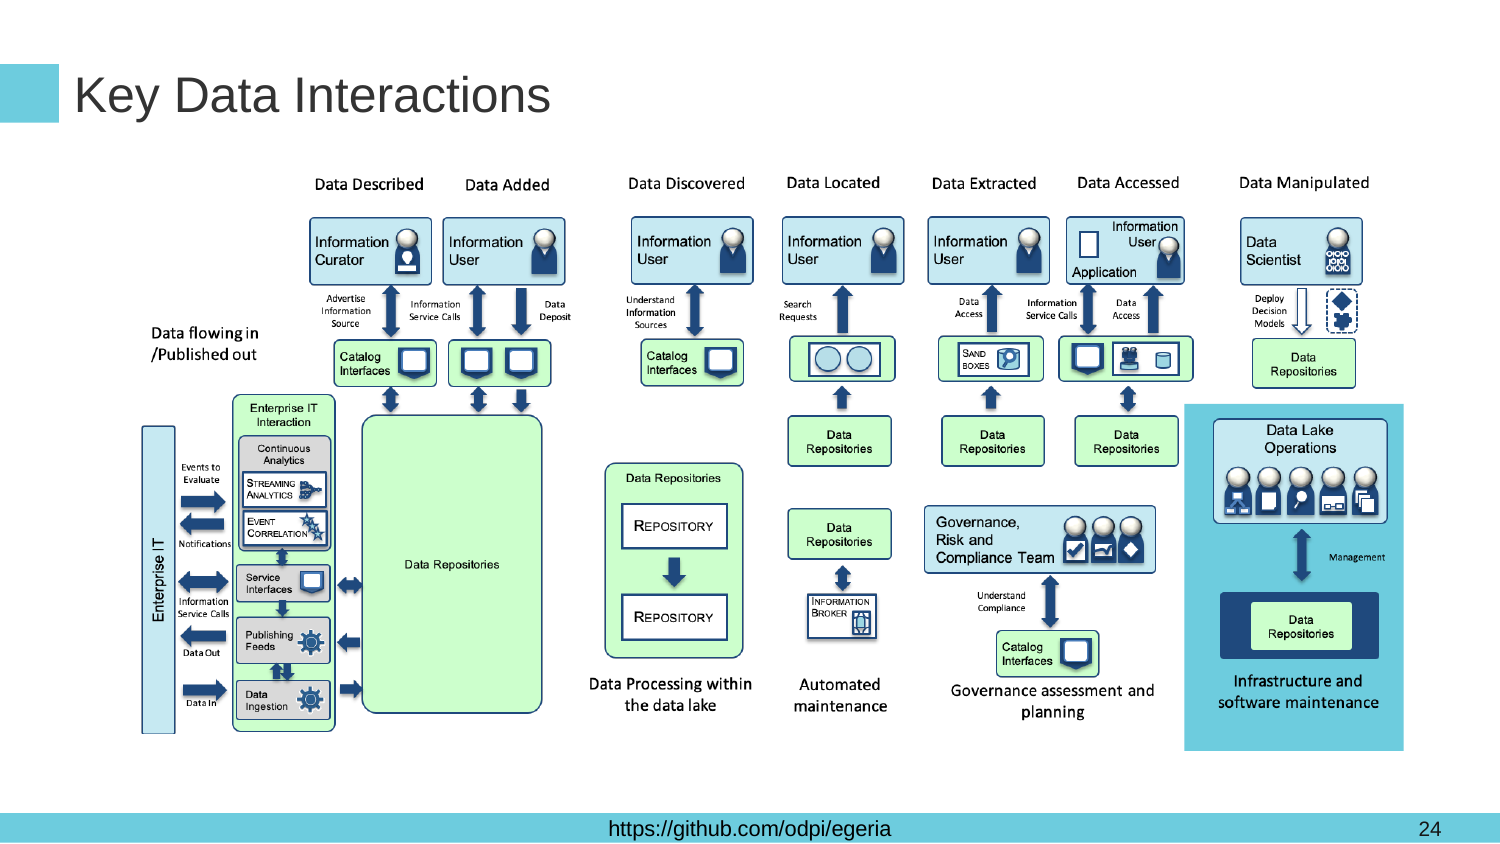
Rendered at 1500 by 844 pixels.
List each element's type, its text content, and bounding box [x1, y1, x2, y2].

picture [139, 165, 1406, 734]
title Key Data Interactions [58, 47, 1449, 141]
slide_number 24 [1403, 813, 1494, 843]
text_box [1182, 742, 1406, 753]
